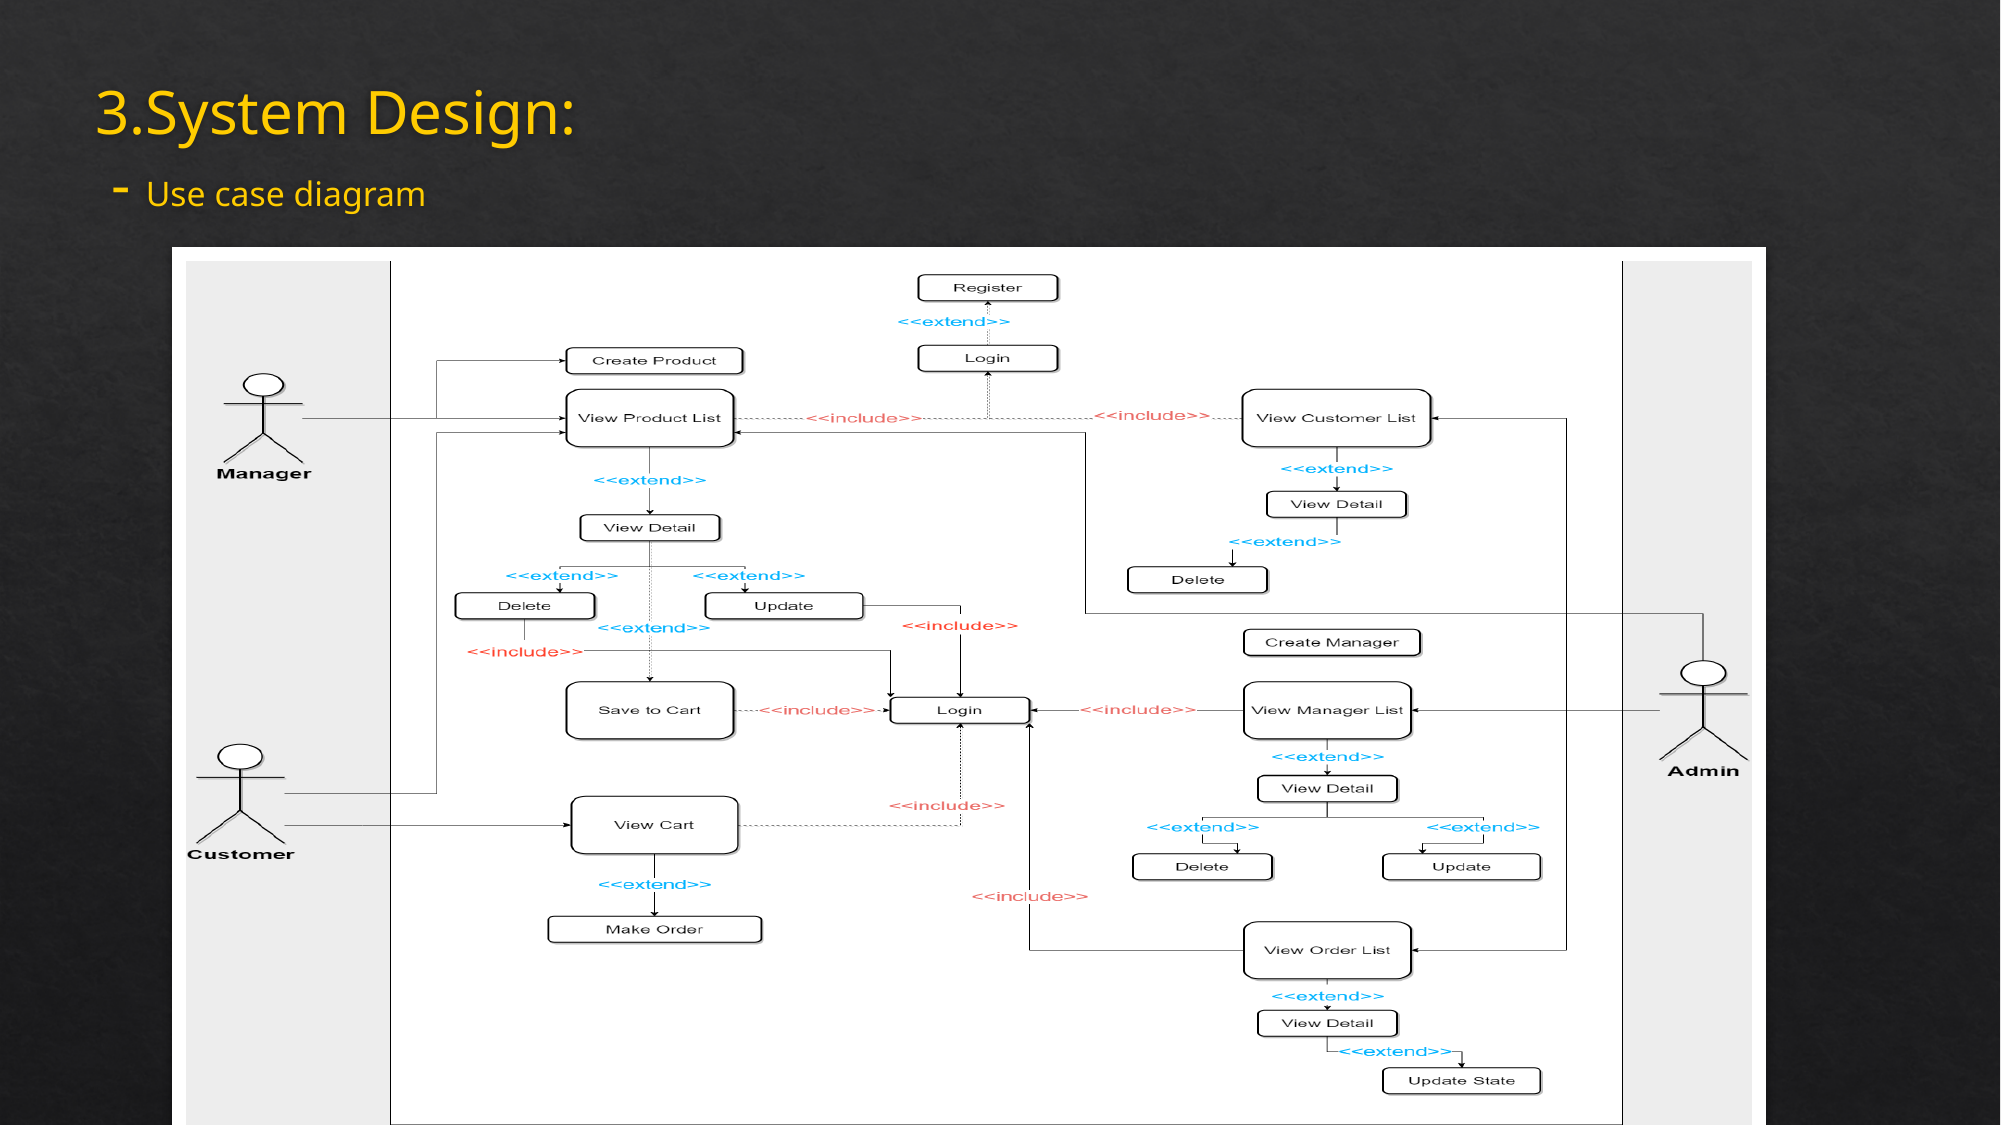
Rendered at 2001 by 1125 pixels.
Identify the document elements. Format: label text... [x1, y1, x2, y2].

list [185, 260, 1752, 1125]
title 3.System Design: - Use case diagram [80, 67, 1780, 227]
